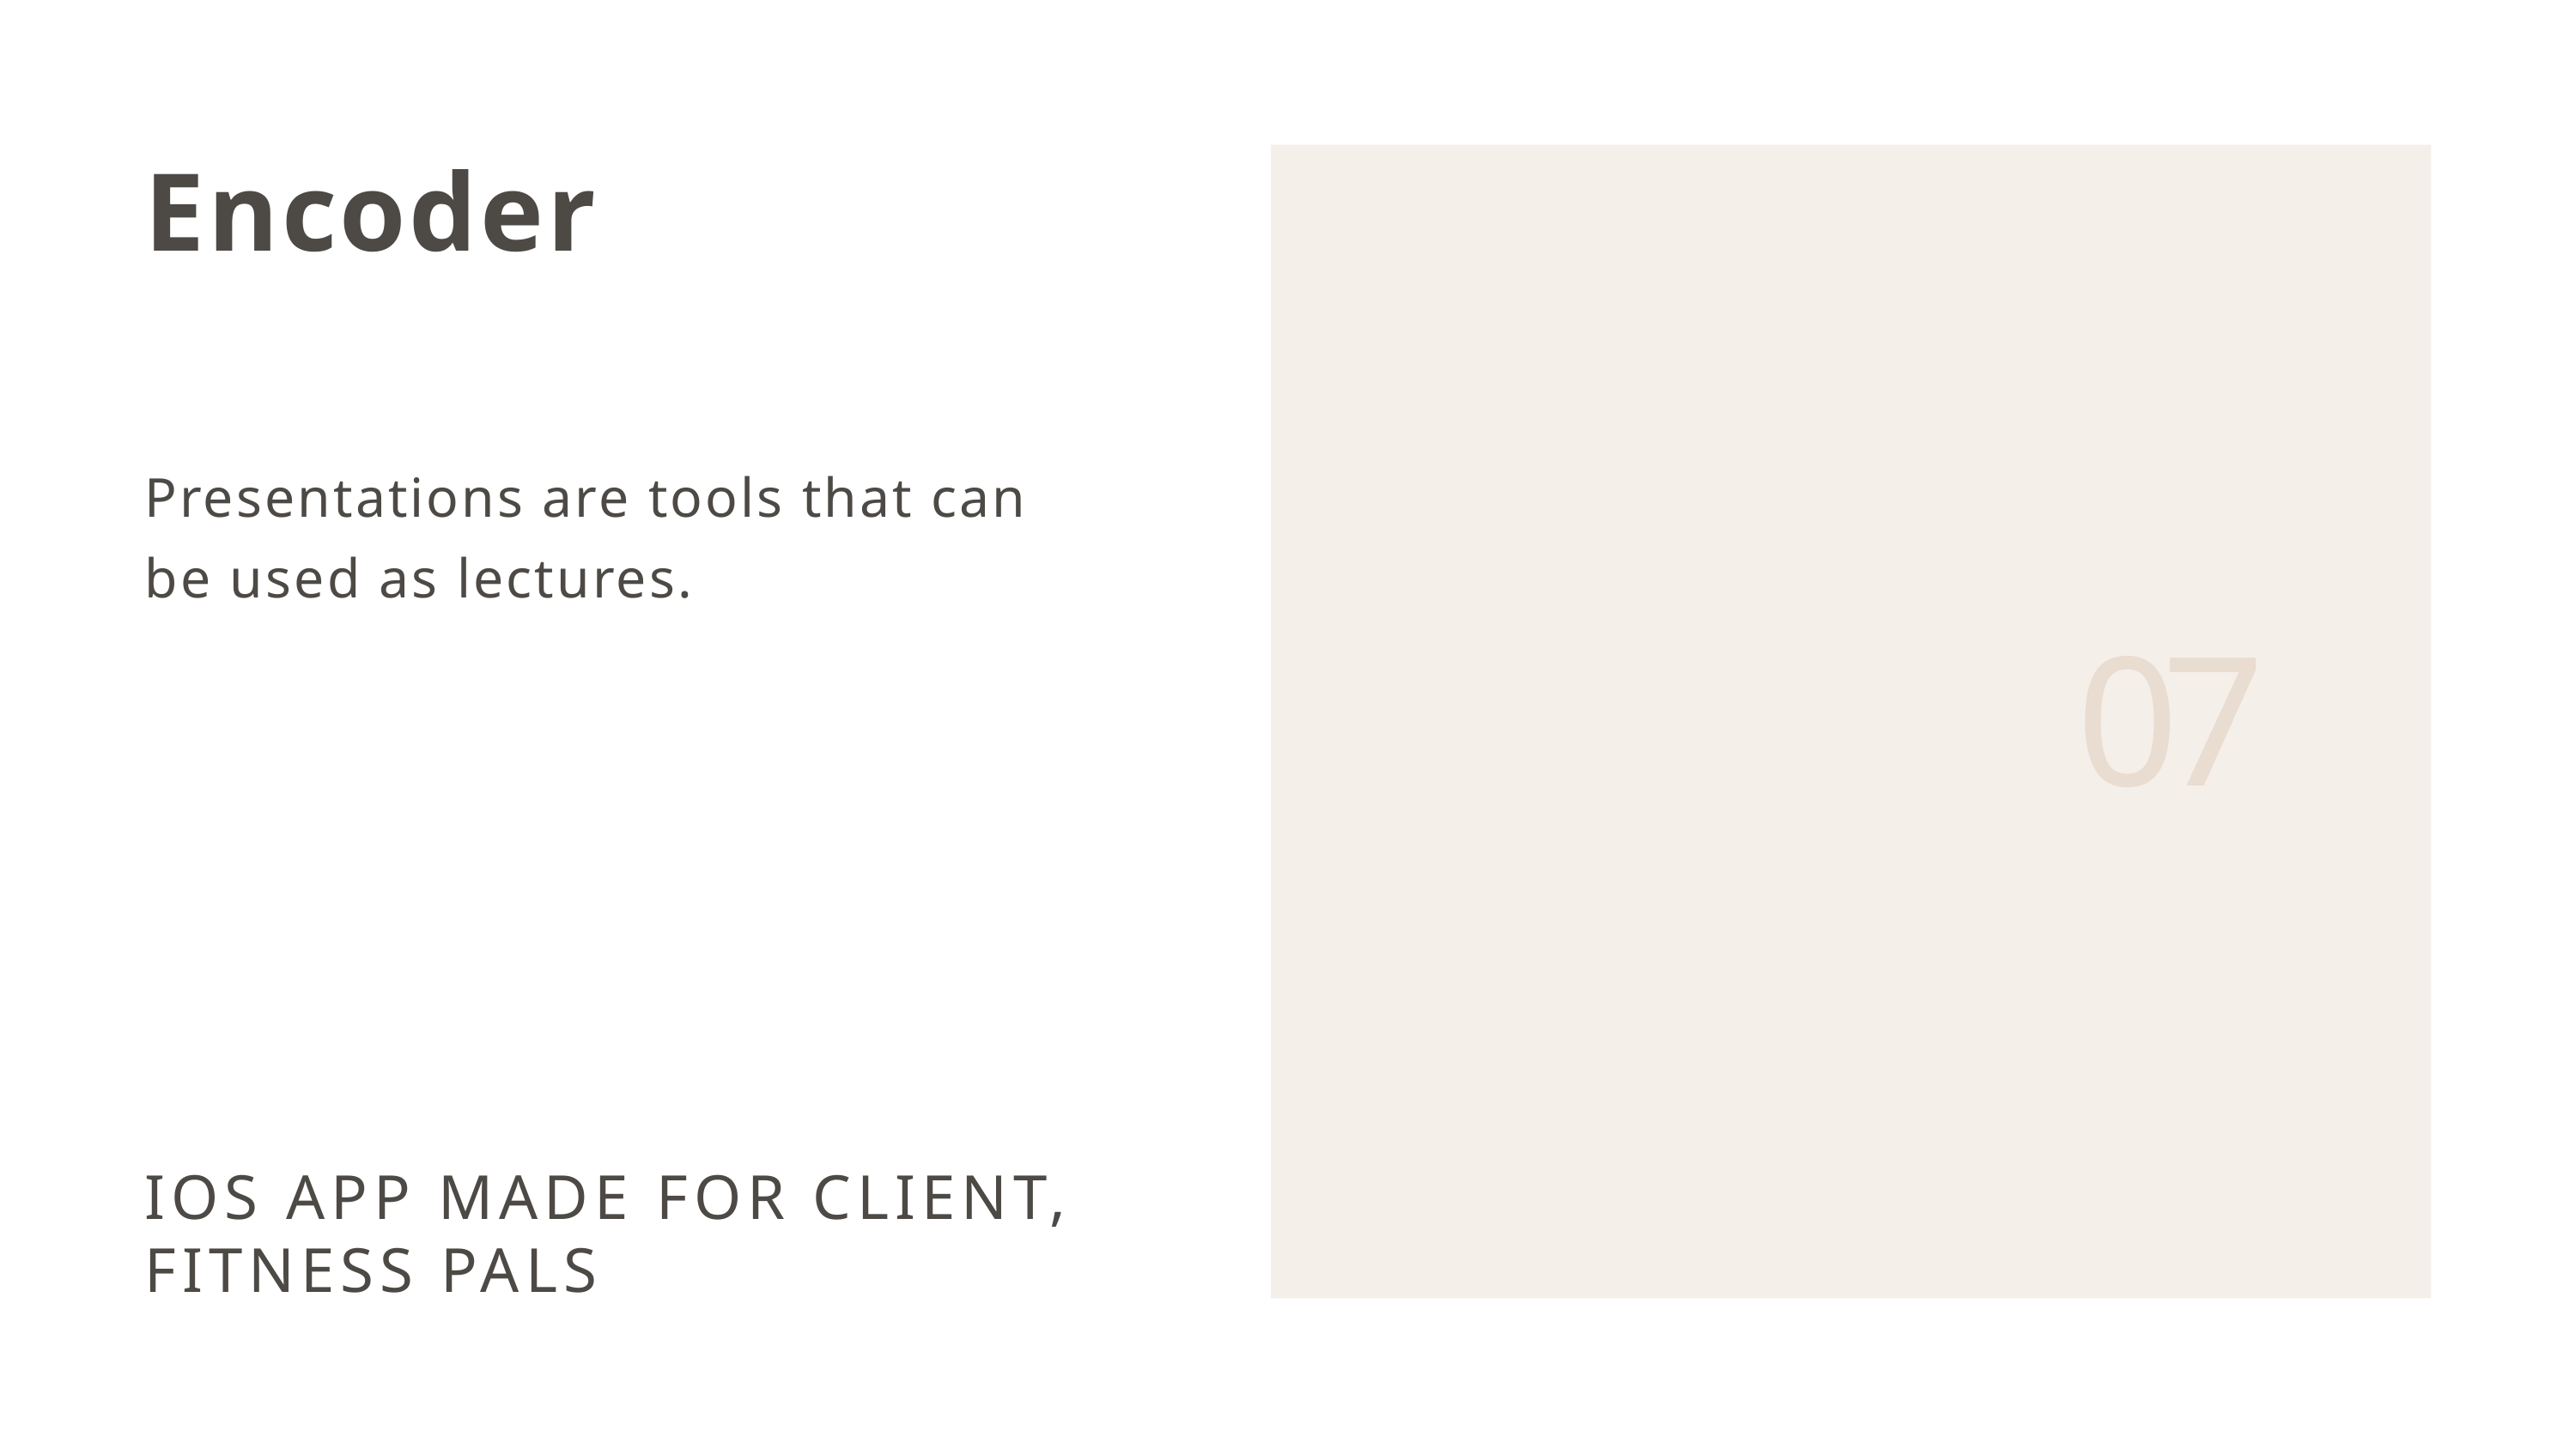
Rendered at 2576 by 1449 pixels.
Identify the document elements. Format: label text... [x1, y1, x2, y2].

text_box IOS APP MADE FOR CLIENT, FITNESS PALS [144, 1158, 1078, 1305]
text_box 07 [2067, 632, 2275, 822]
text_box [144, 143, 1078, 602]
text_box [1271, 144, 2432, 1299]
